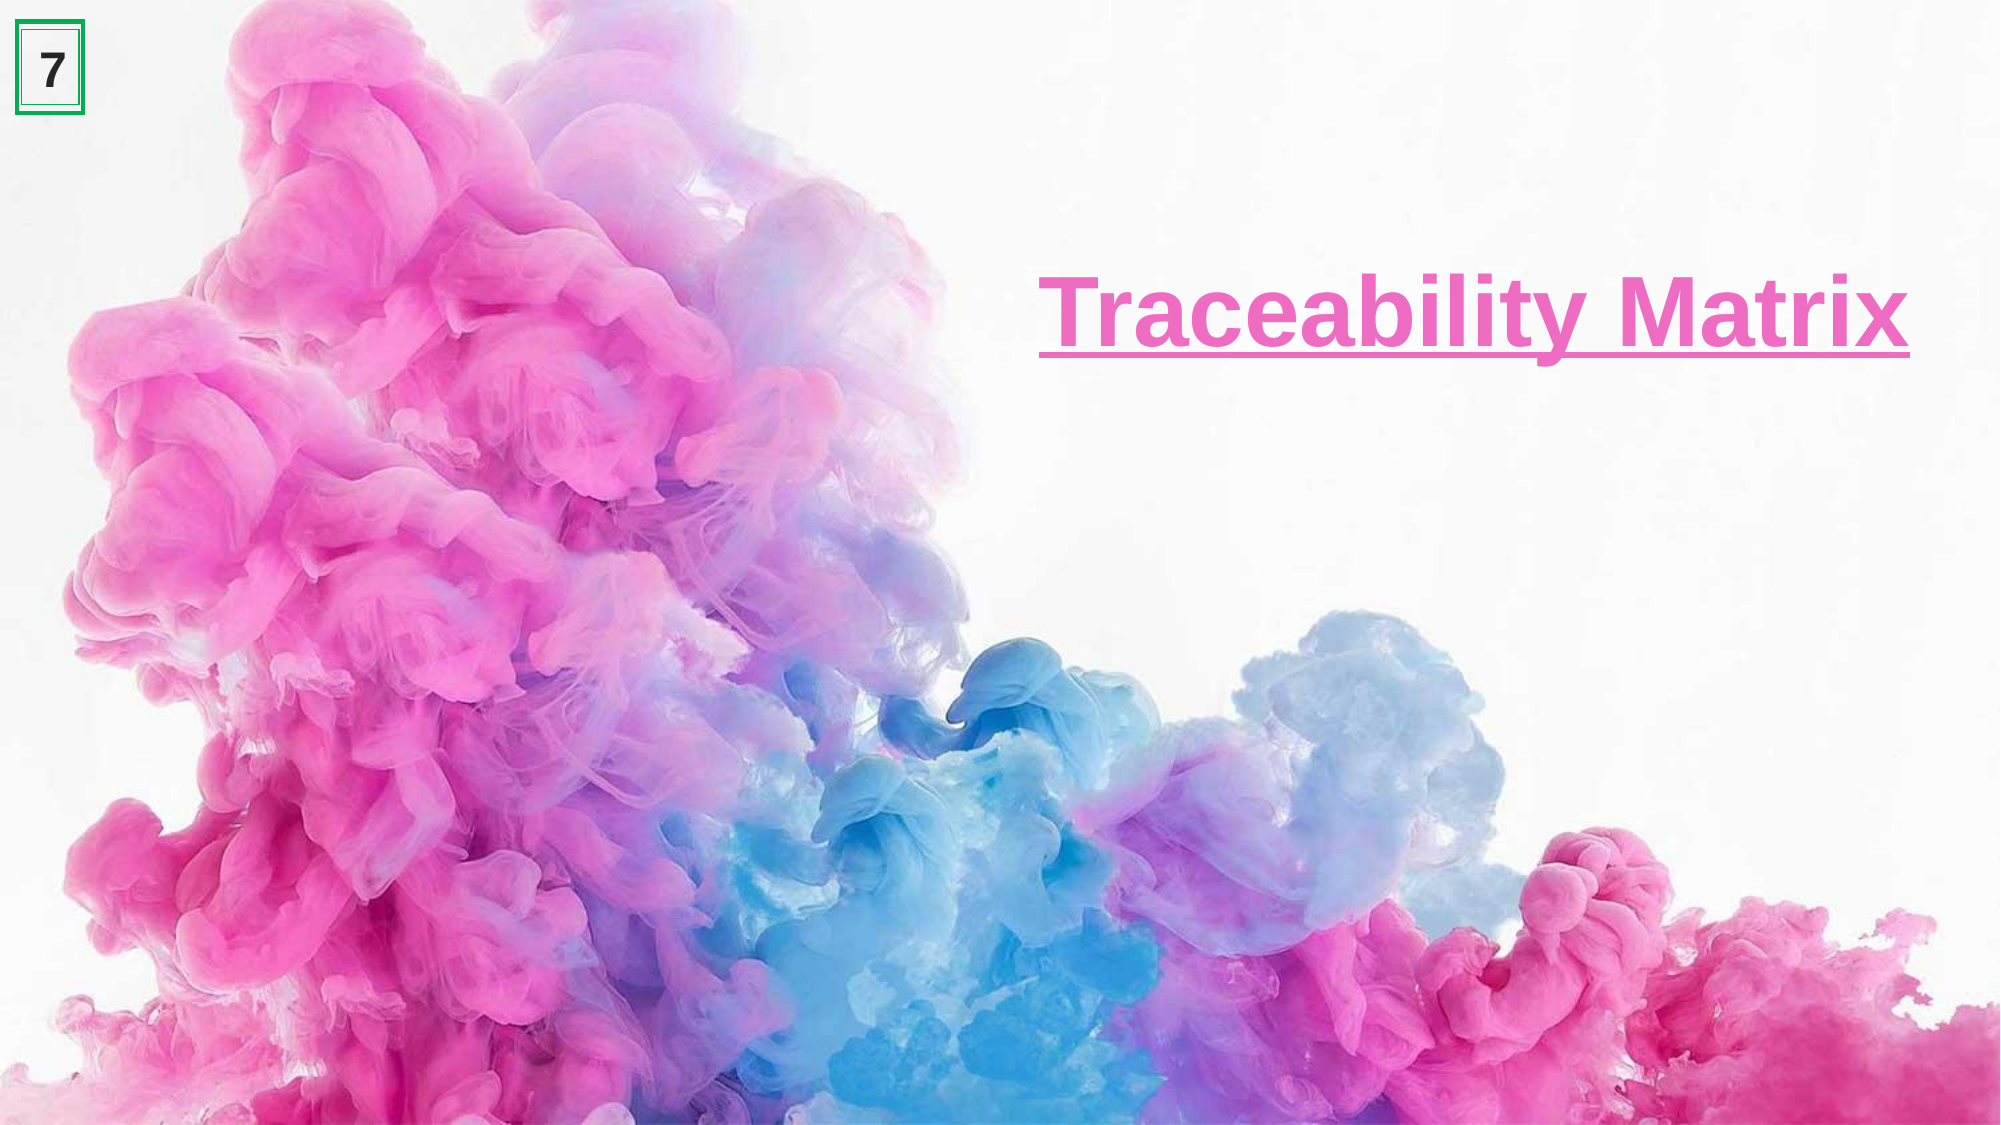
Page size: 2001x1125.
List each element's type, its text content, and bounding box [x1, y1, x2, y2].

text_box 7 [21, 29, 80, 105]
text_box [17, 21, 84, 114]
text_box Traceability Matrix [1023, 239, 1958, 375]
picture [0, 0, 2001, 1125]
